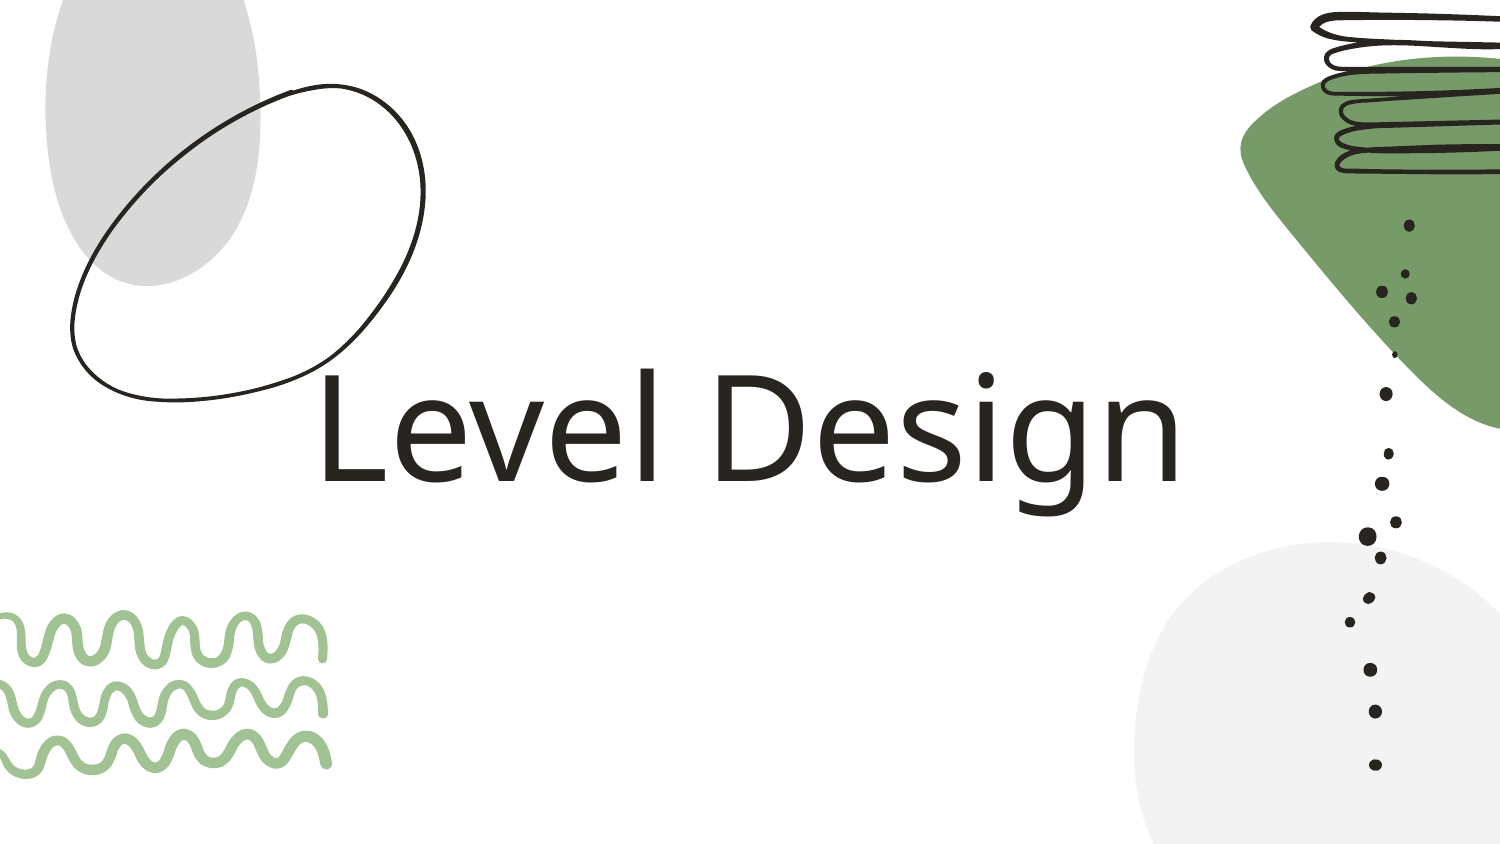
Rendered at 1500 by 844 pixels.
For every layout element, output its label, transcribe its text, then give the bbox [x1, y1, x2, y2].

title Level Design [240, 271, 1260, 573]
